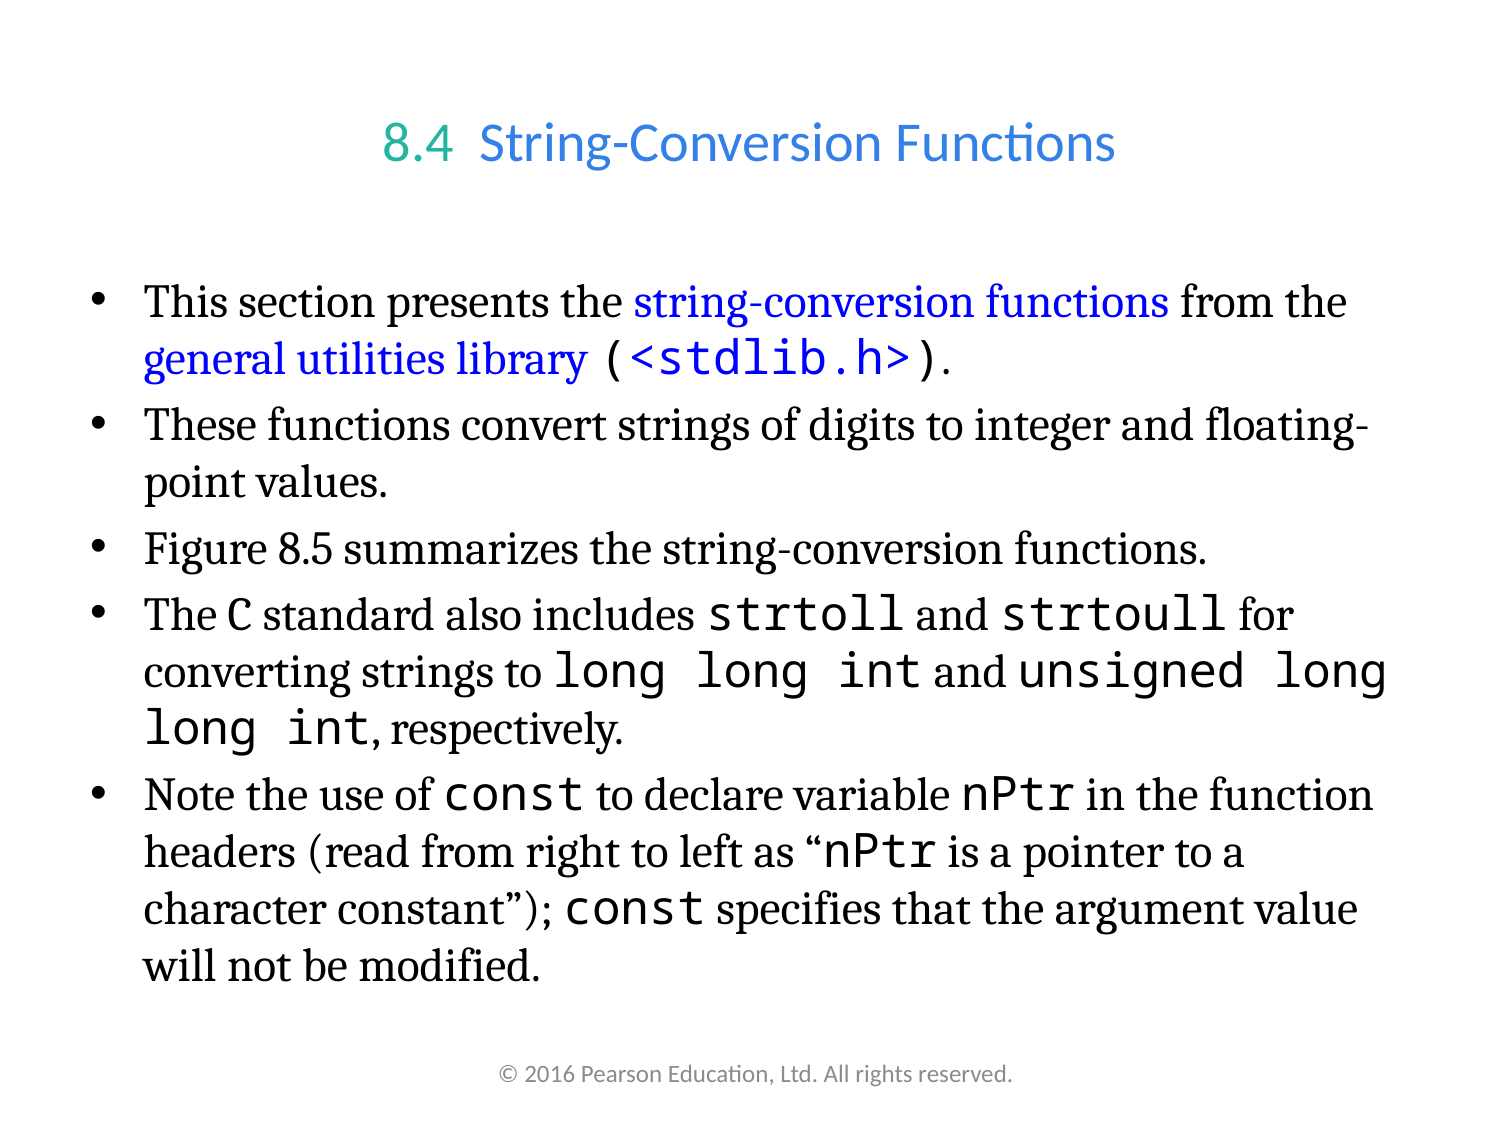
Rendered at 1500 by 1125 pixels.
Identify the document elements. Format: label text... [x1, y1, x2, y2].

footer © 2016 Pearson Education, Ltd. All rights reserved. [362, 1042, 1150, 1103]
title 8.4 String-Conversion Functions [75, 45, 1425, 233]
list This section presents the string-conversion functions from the general utilities library (<stdlib.h>). These functions convert strings of digits to integer and floating-point values. Figure 8.5 summarizes the string-conversion functions. The C standard also includes strtoll and strtoull for converting strings to long long int and unsigned long long int, respectively. Note the use of const to declare variable nPtr in the function headers (read from right to left as “nPtr is a pointer to a character constant”); const specifies that the argument value will not be modified. [75, 262, 1425, 1005]
